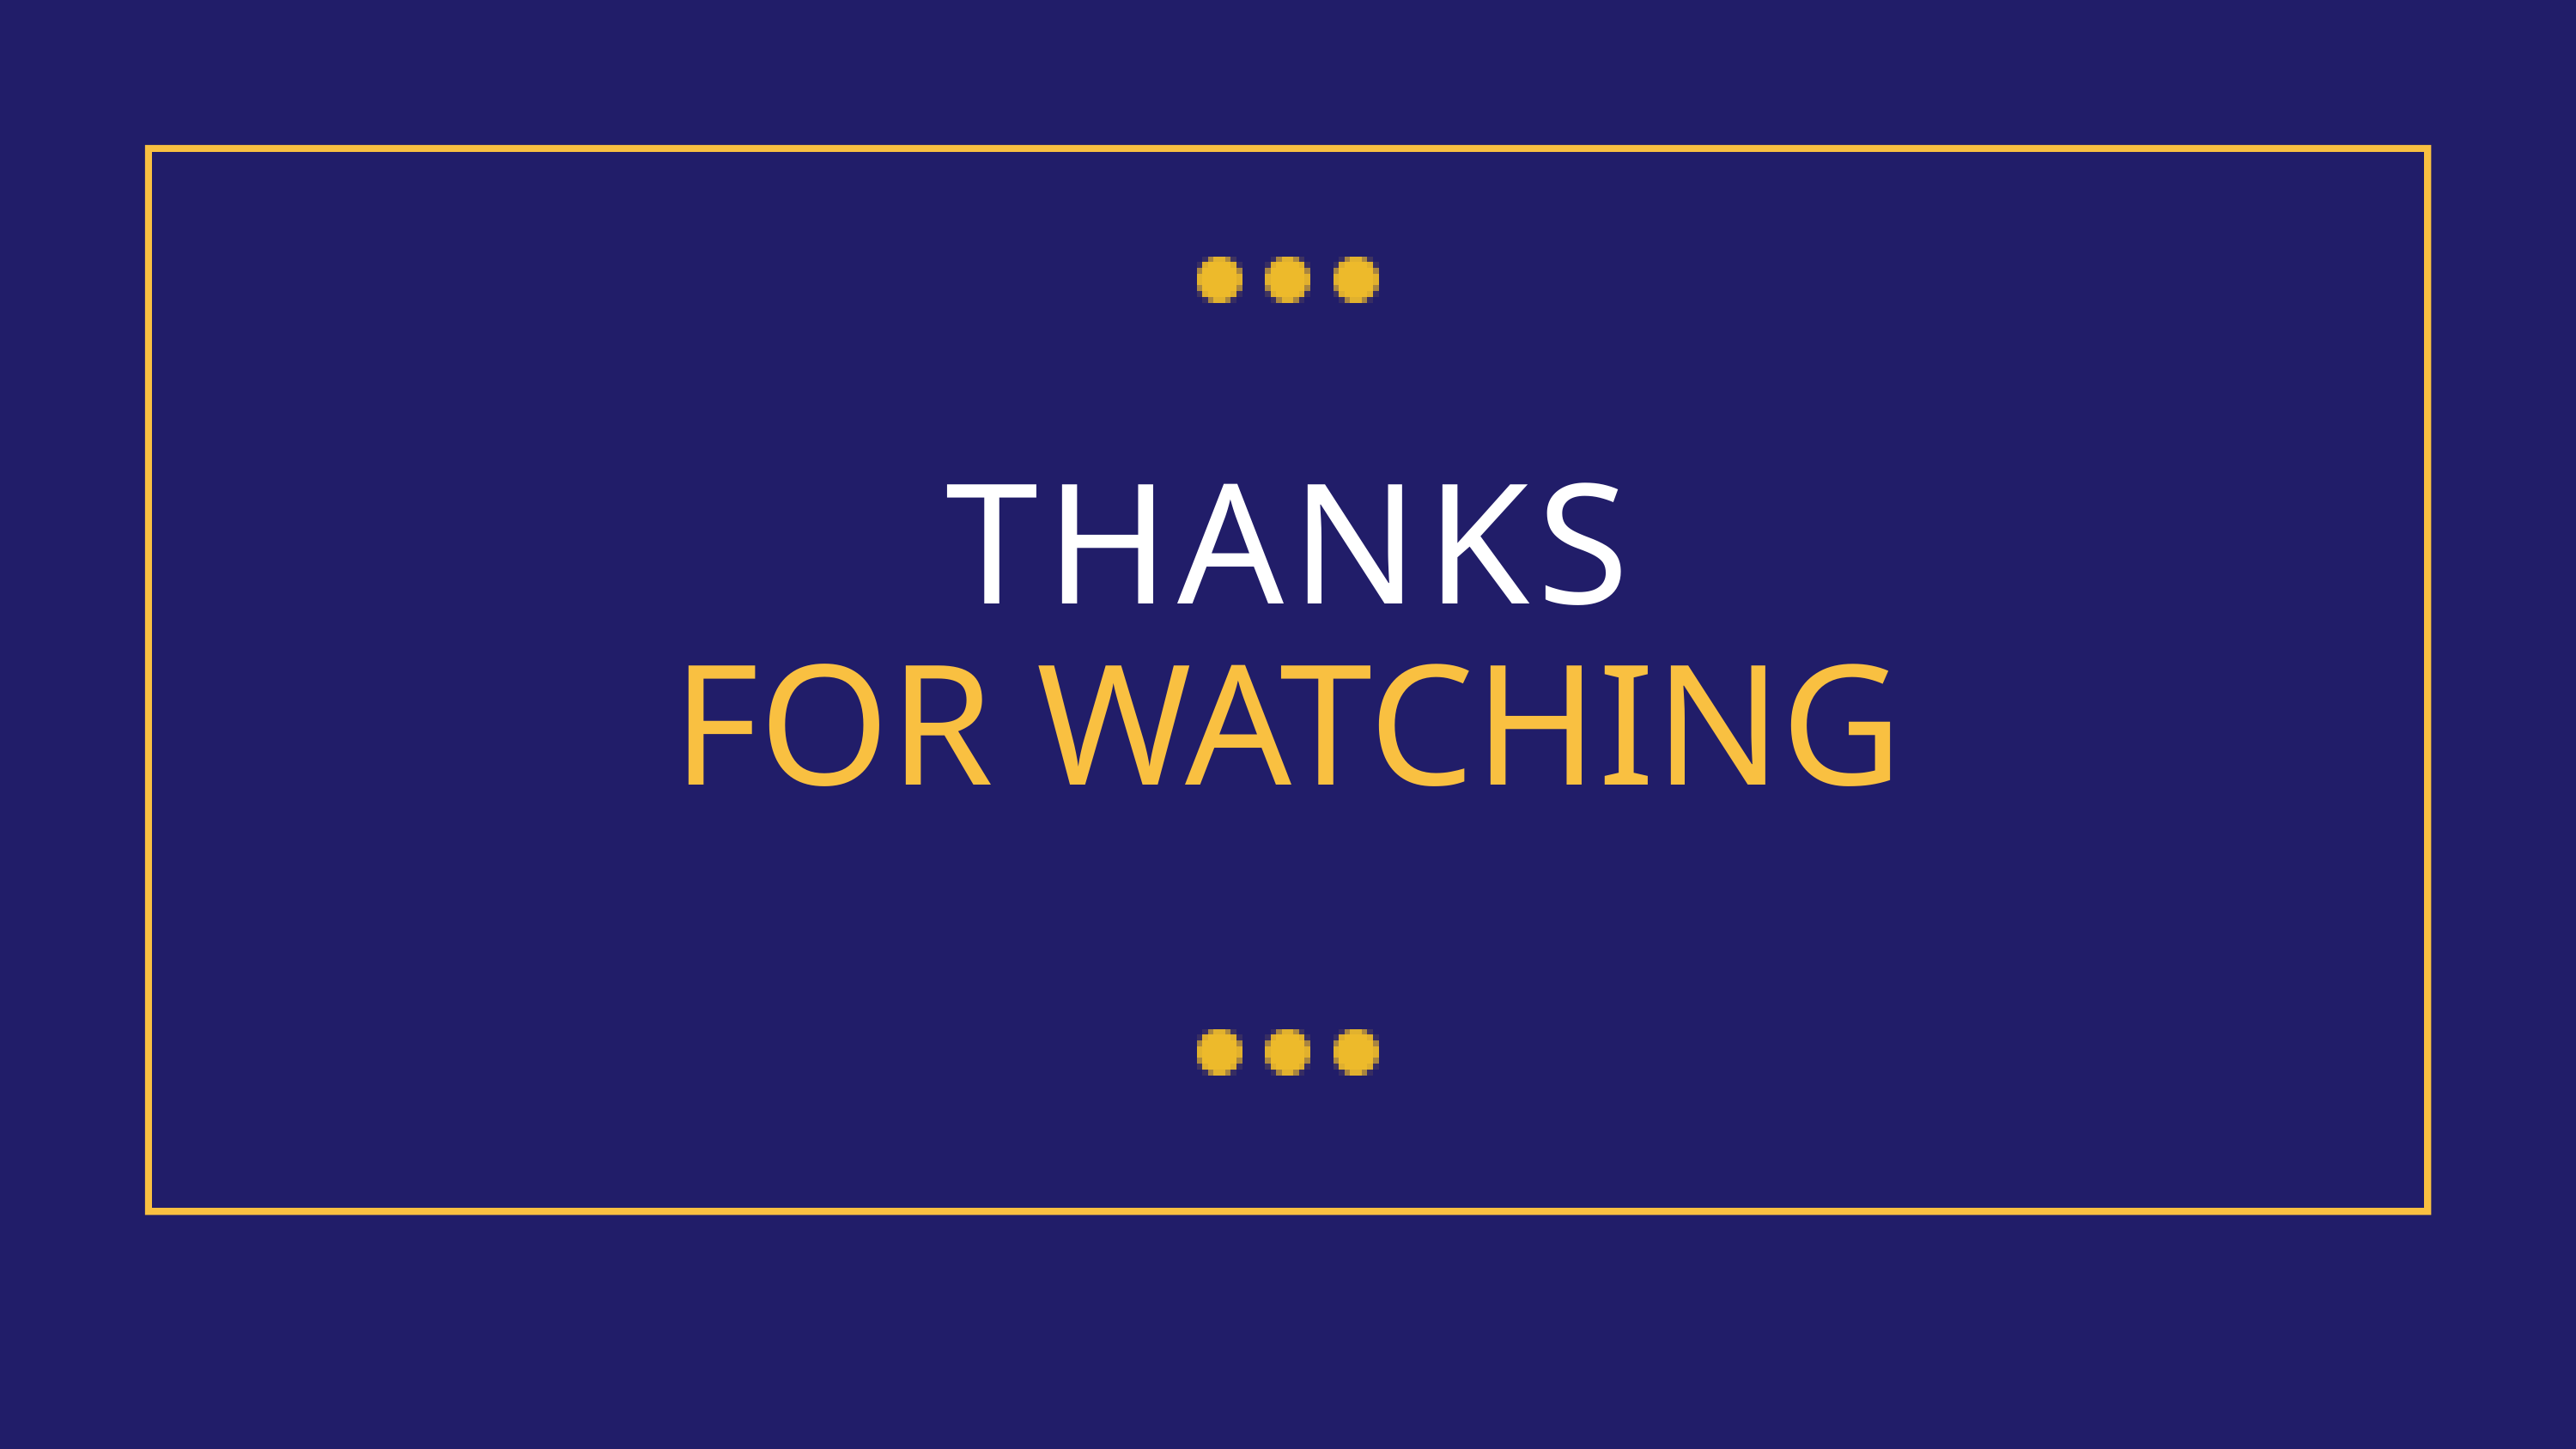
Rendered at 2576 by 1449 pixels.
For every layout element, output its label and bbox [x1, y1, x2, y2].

text_box [144, 144, 2432, 1216]
picture [1197, 257, 1379, 303]
picture [1197, 1029, 1379, 1076]
